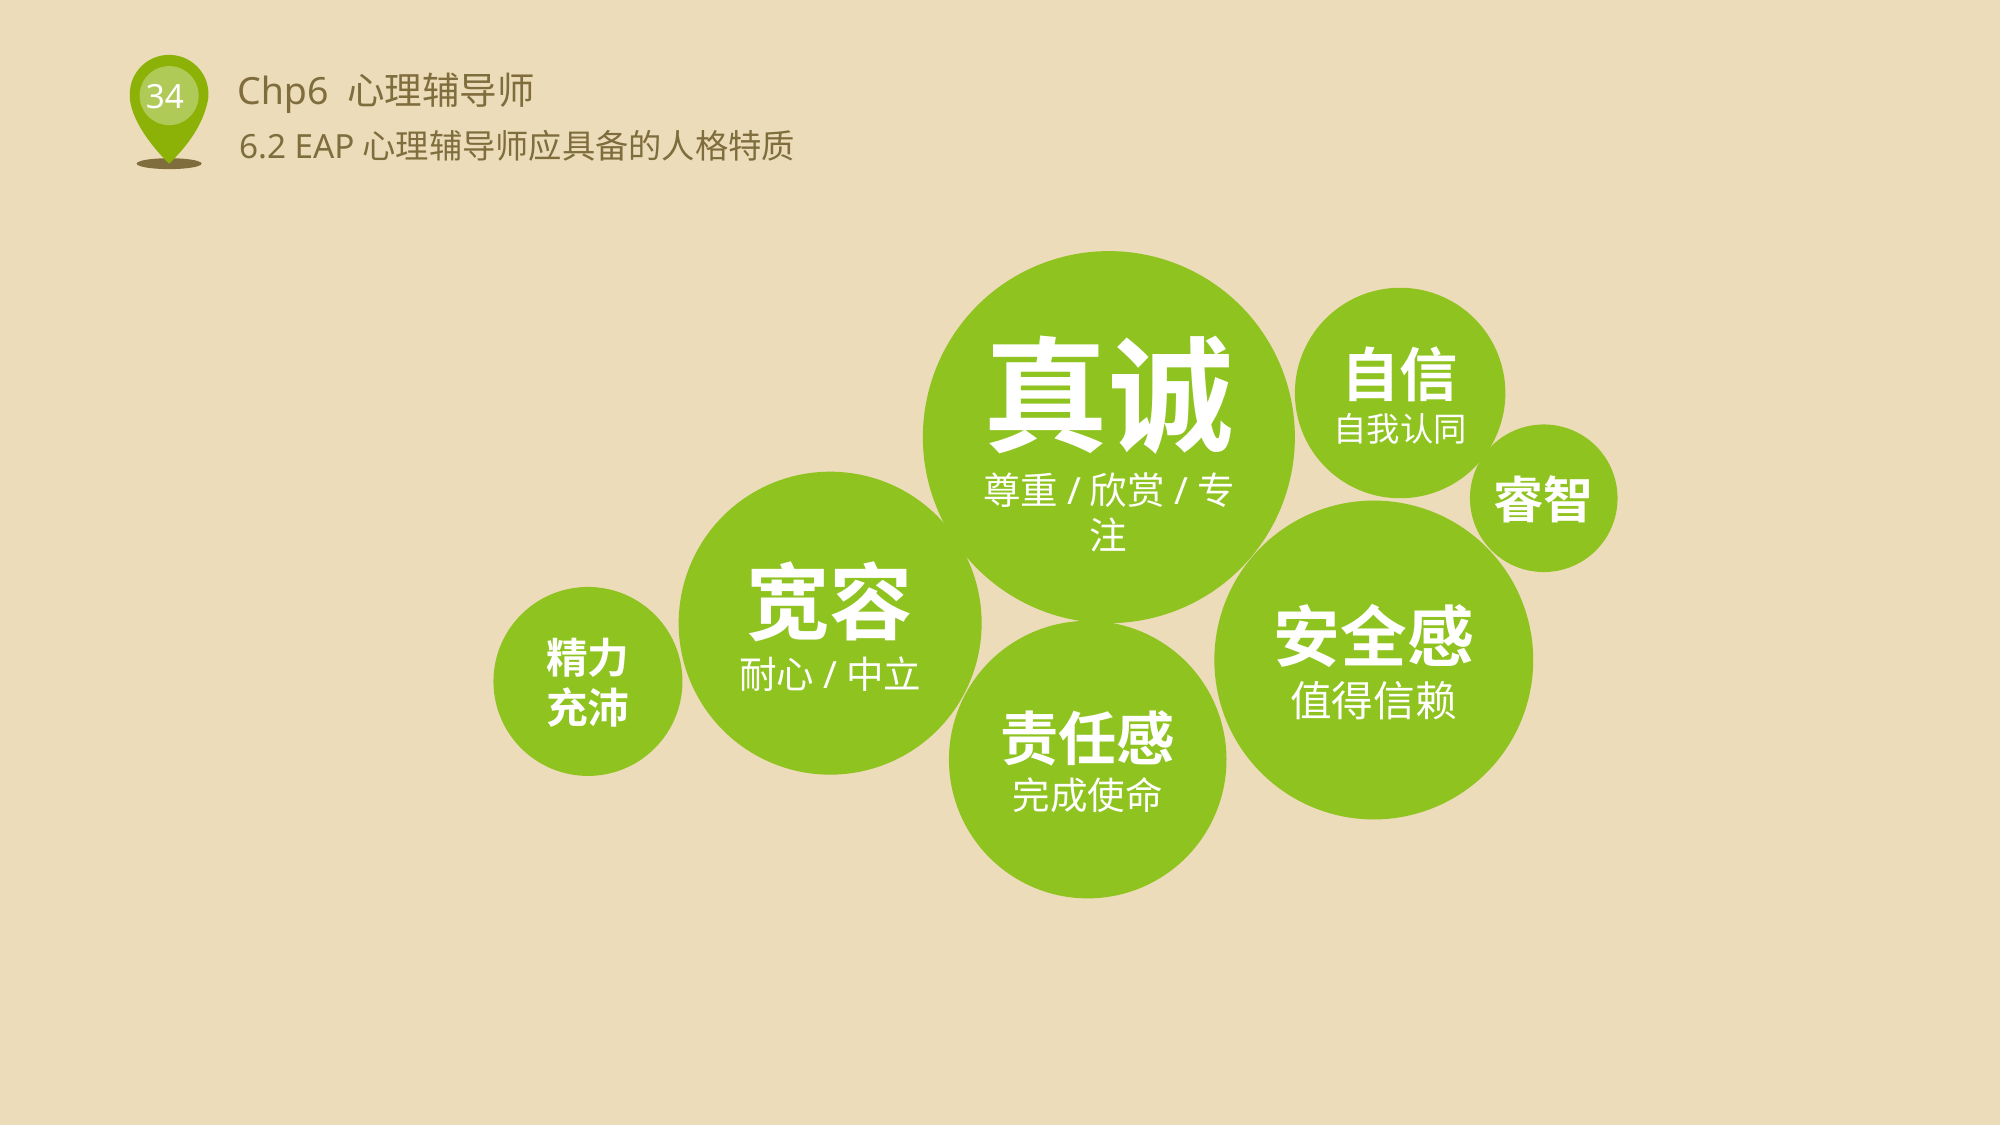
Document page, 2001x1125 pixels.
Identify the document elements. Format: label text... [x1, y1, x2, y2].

text_box 责任感 完成使命 [947, 619, 1228, 900]
text_box 安全感 值得信赖 [1213, 499, 1535, 821]
text_box 精力 充沛 [492, 585, 684, 777]
text_box 自信 自我认同 [1293, 286, 1507, 500]
text_box 睿智 [1468, 423, 1619, 574]
text_box 真诚 尊重/欣赏/专注 [921, 250, 1296, 624]
text_box 宽容 耐心/中立 [677, 470, 983, 776]
text_box 6.2 EAP心理辅导师应具备的人格特质 [224, 117, 810, 173]
